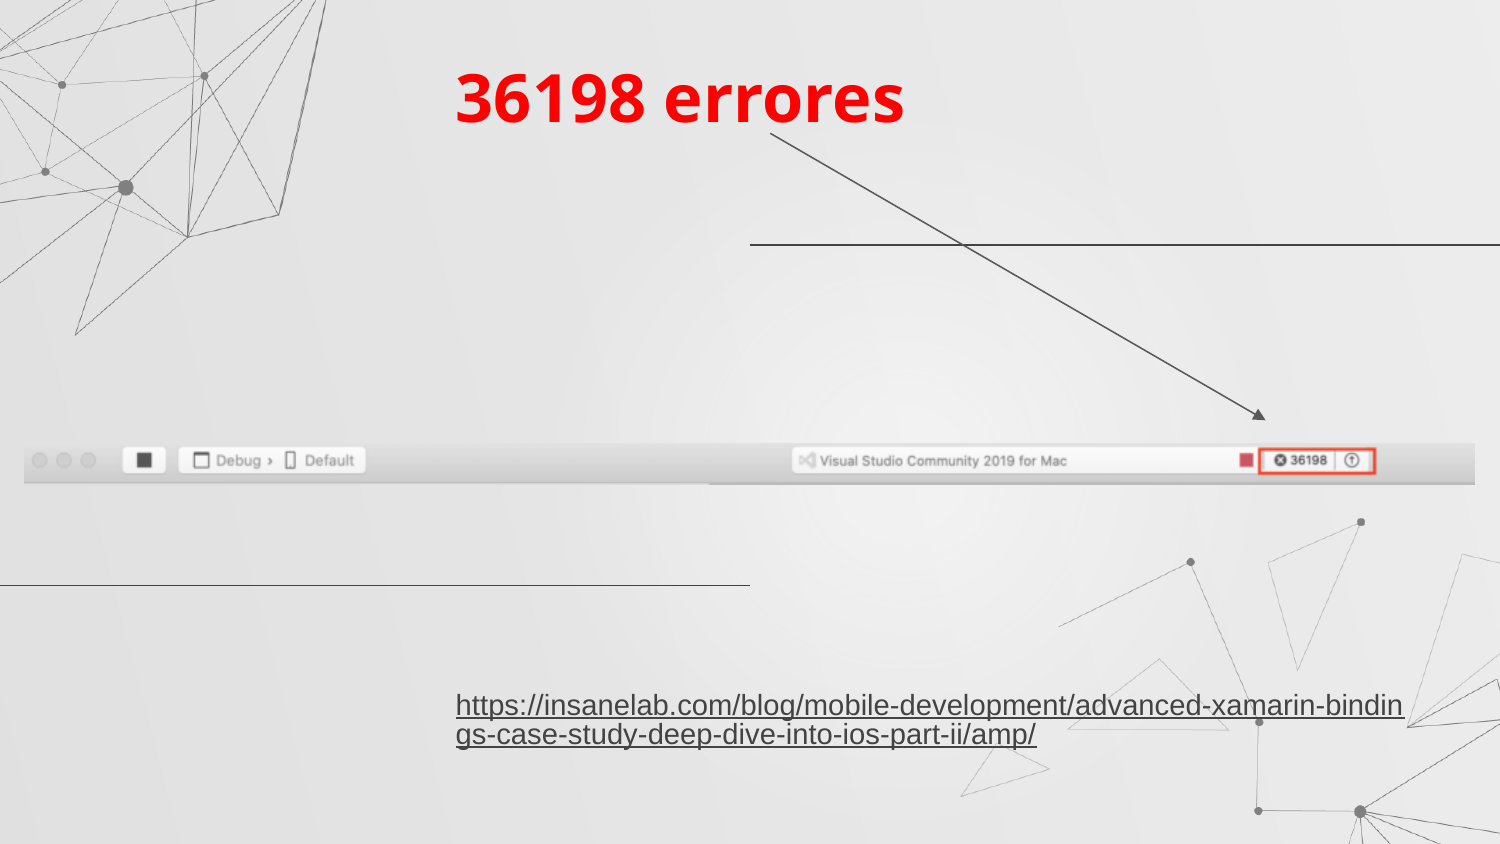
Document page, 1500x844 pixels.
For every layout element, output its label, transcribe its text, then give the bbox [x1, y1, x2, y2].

text_box https://insanelab.com/blog/mobile-development/advanced-xamarin-bindings-case-study-deep-dive-into-ios-part-ii/amp/ [440, 671, 1425, 787]
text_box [770, 133, 1266, 421]
text_box 36198 errores [440, 41, 1425, 156]
picture [0, 0, 1500, 844]
